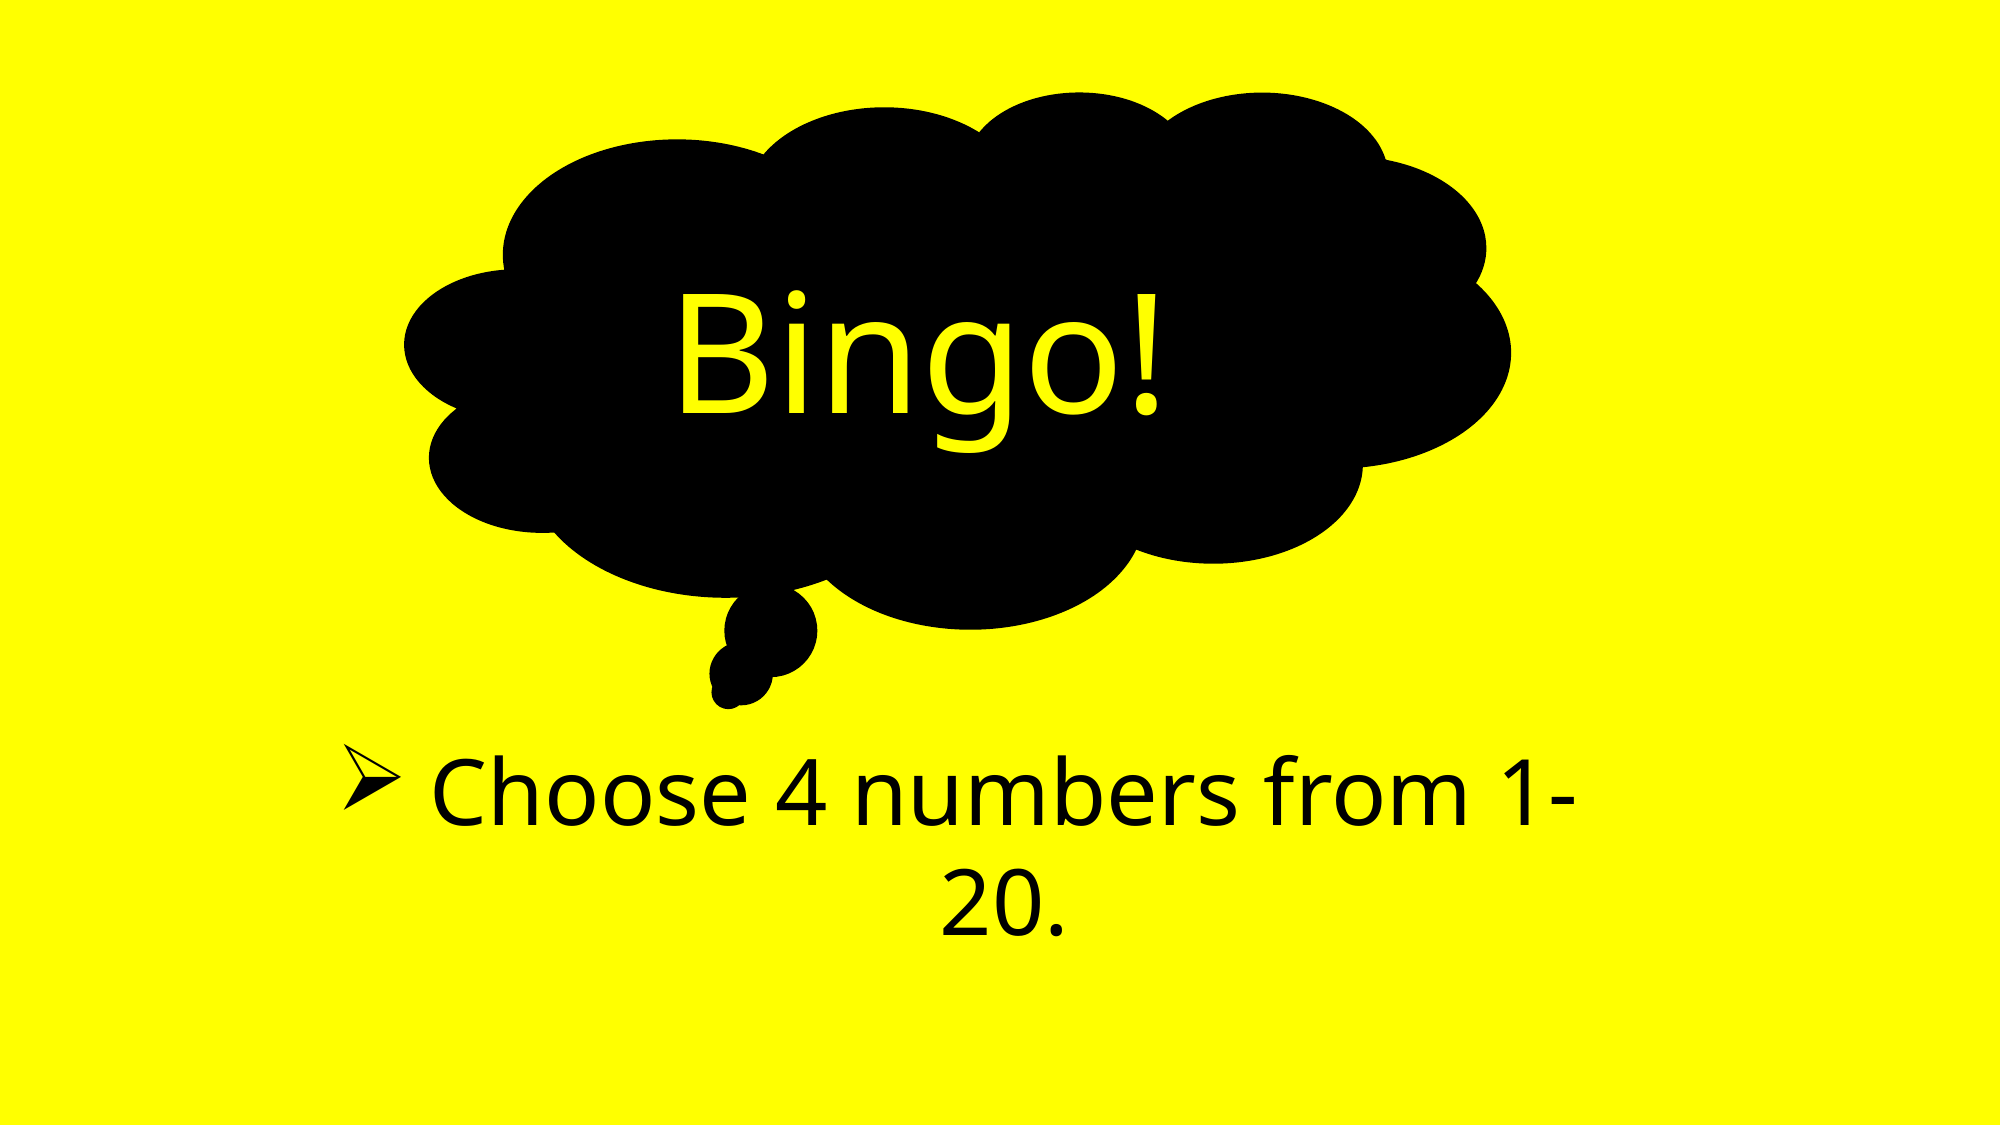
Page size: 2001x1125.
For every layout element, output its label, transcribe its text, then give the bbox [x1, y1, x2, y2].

title Choose 4 numbers from 1-20. [257, 720, 1658, 968]
text_box Bingo! [404, 92, 1512, 710]
